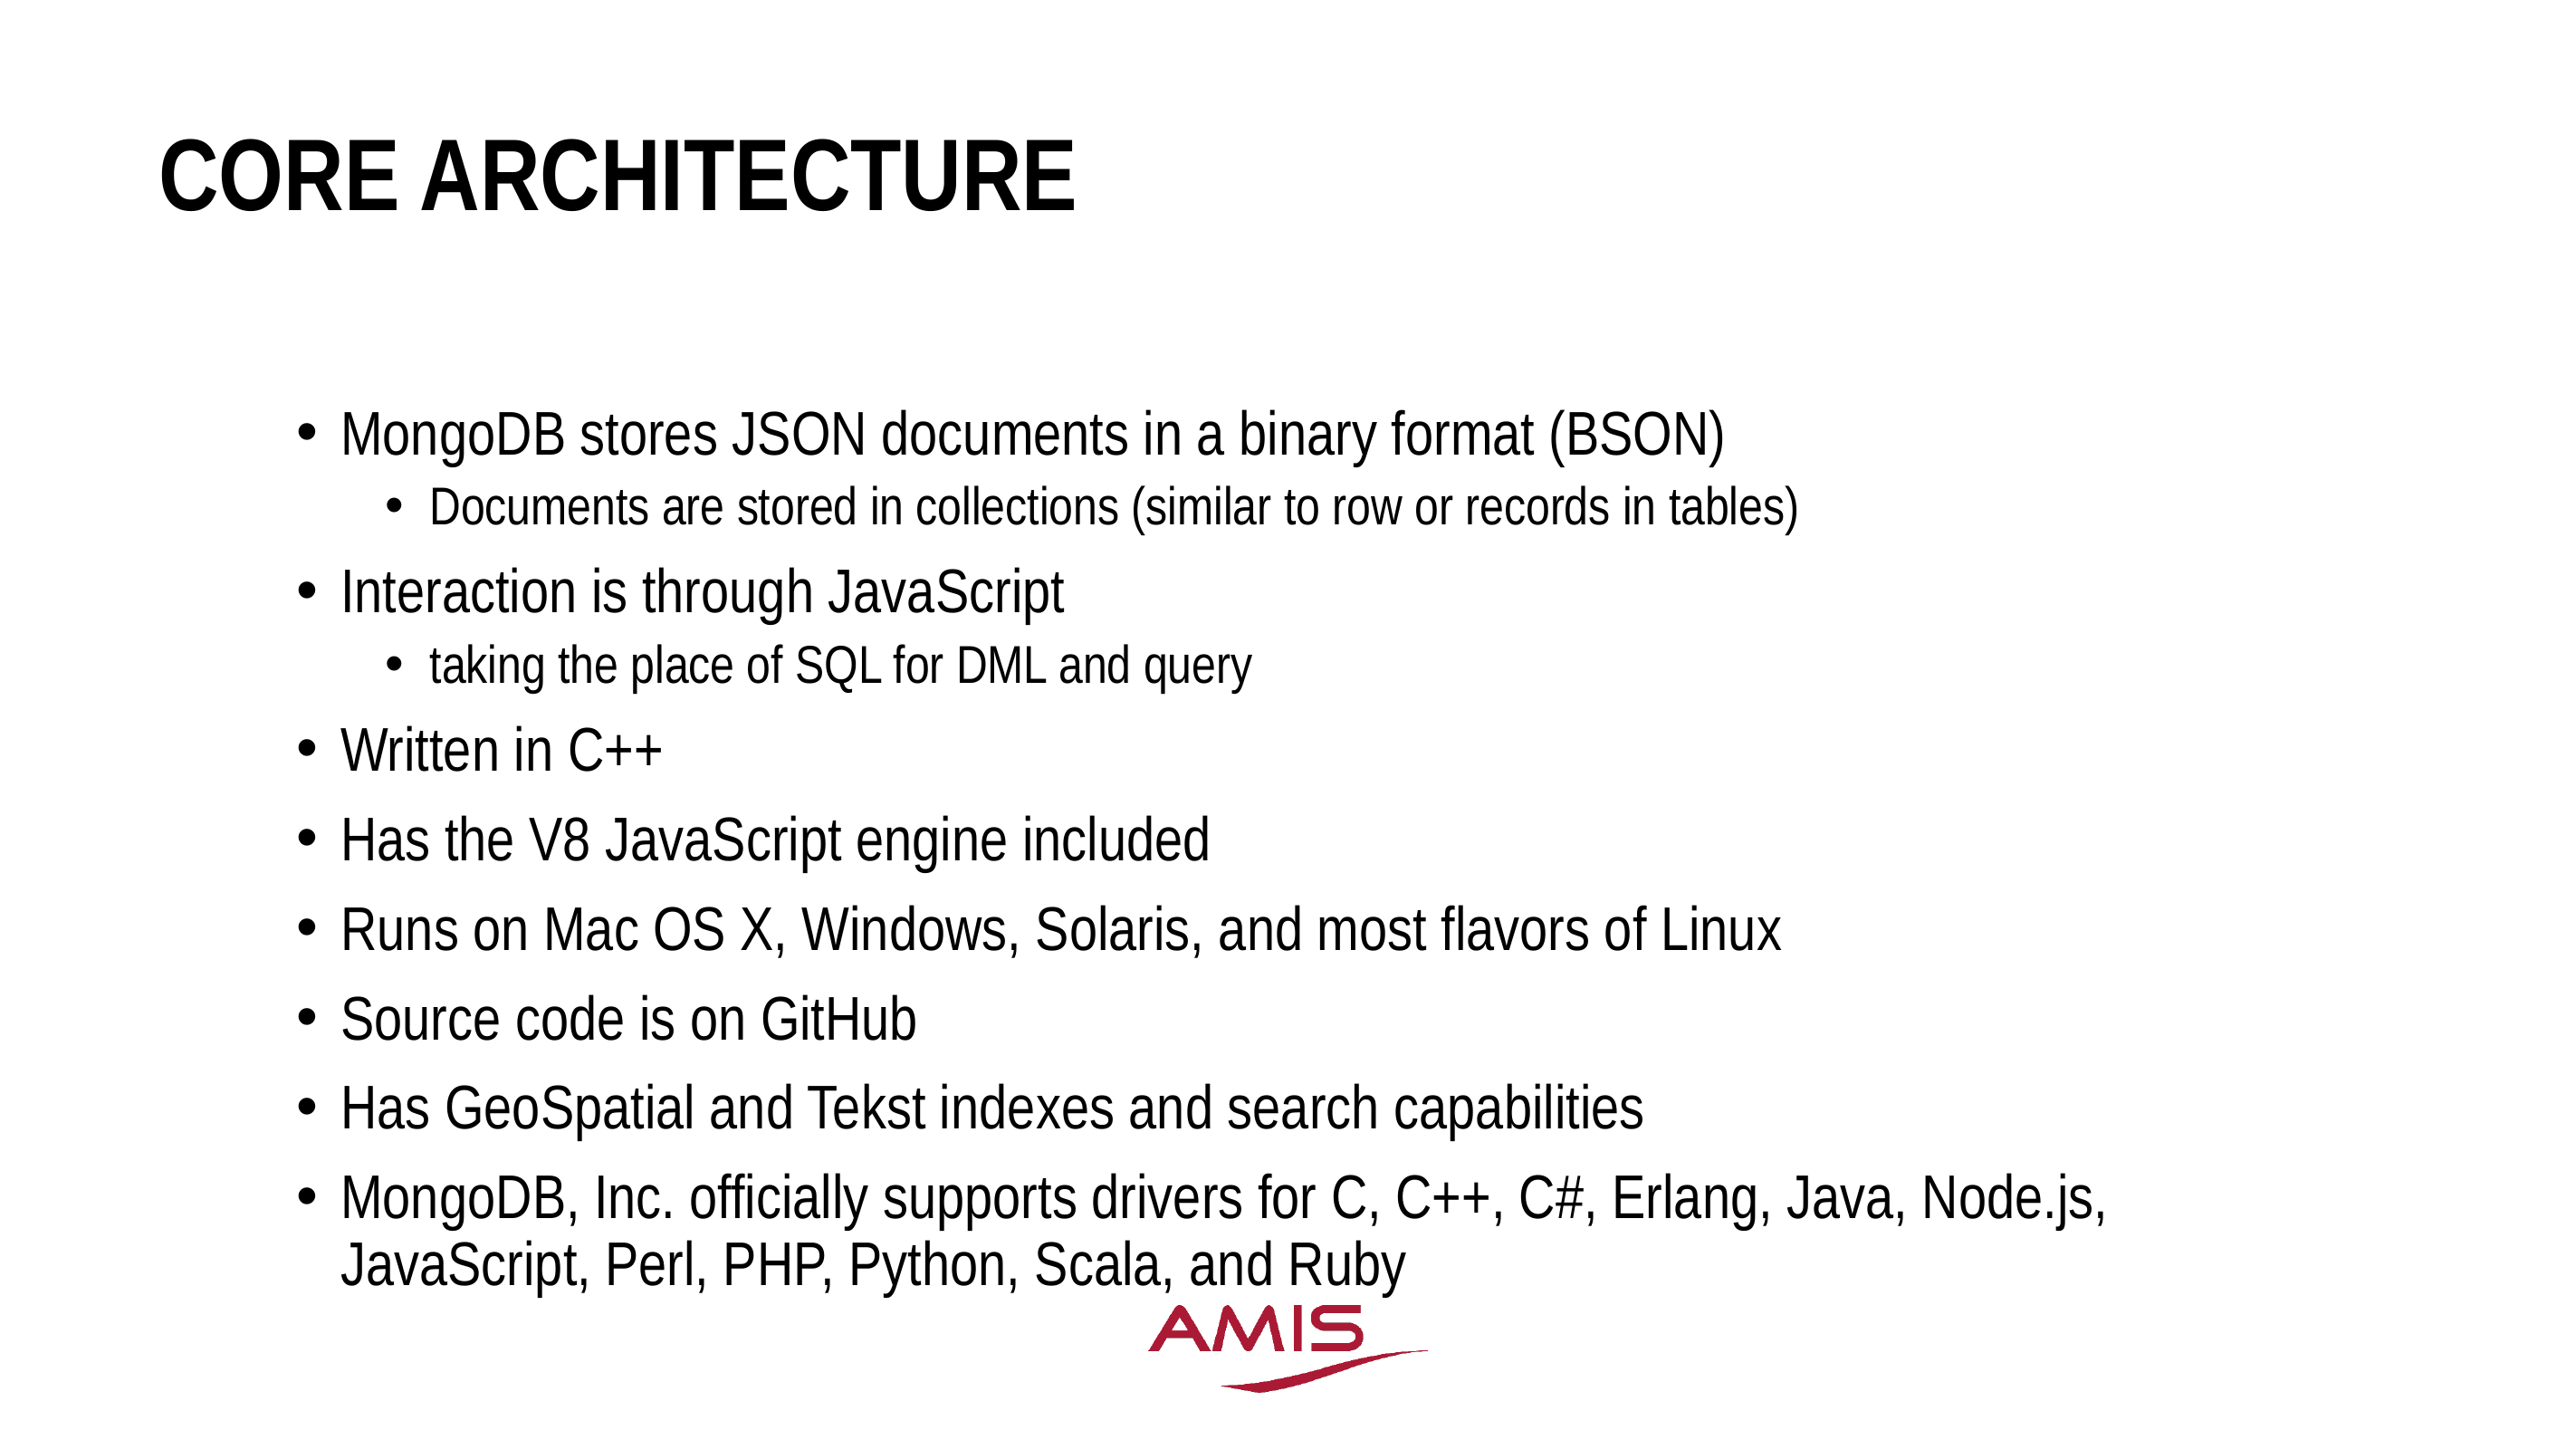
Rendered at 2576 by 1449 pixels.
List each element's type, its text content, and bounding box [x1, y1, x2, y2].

title Core Architecture [145, 125, 2059, 326]
list MongoDB stores JSON documents in a binary format (BSON) Documents are stored in collections (similar to row or records in tables) Interaction is through JavaScript taking the place of SQL for DML and query Written in C++ Has the V8 JavaScript engine included Runs on Mac OS X, Windows, Solaris, and most flavors of Linux Source code is on GitHub Has GeoSpatial and Tekst indexes and search capabilities MongoDB, Inc. officially supports drivers for C, C++, C#, Erlang, Java, Node.js, JavaScript, Perl, PHP, Python, Scala, and Ruby [282, 394, 2232, 1308]
picture [1148, 1308, 1428, 1393]
